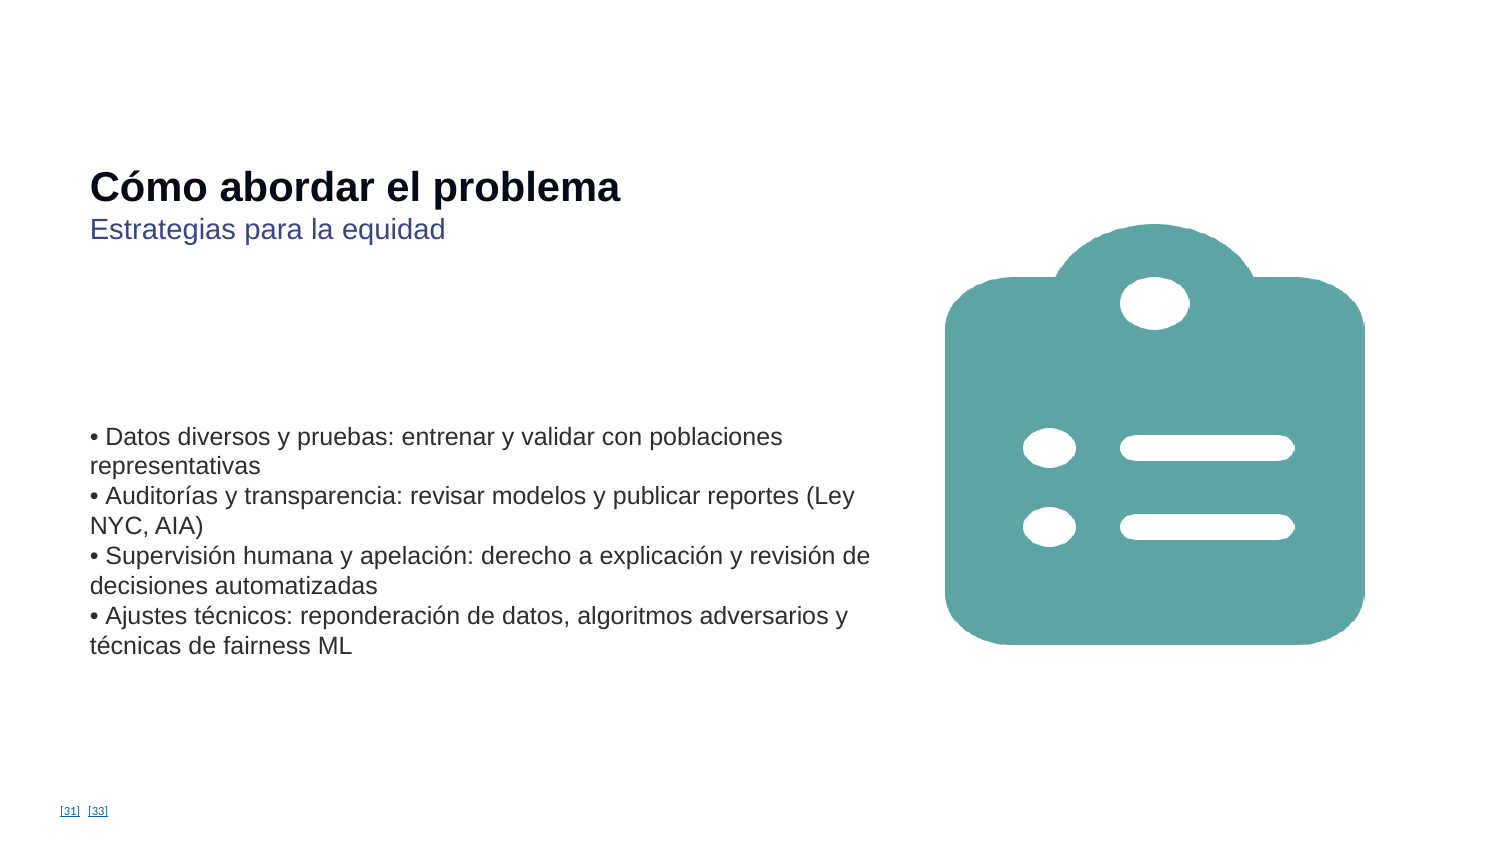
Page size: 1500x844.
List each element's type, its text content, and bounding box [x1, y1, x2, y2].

text_box • Datos diversos y pruebas: entrenar y validar con poblaciones representativas • Auditorías y transparencia: revisar modelos y publicar reportes (Ley NYC, AIA) • Supervisión humana y apelación: derecho a explicación y revisión de decisiones automatizadas • Ajustes técnicos: reponderación de datos, algoritmos adversarios y técnicas de fairness ML [74, 299, 900, 780]
text_box [31] [33] [59, 791, 1440, 829]
text_box Cómo abordar el problema Estrategias para la equidad [74, 119, 900, 285]
picture [944, 224, 1365, 645]
